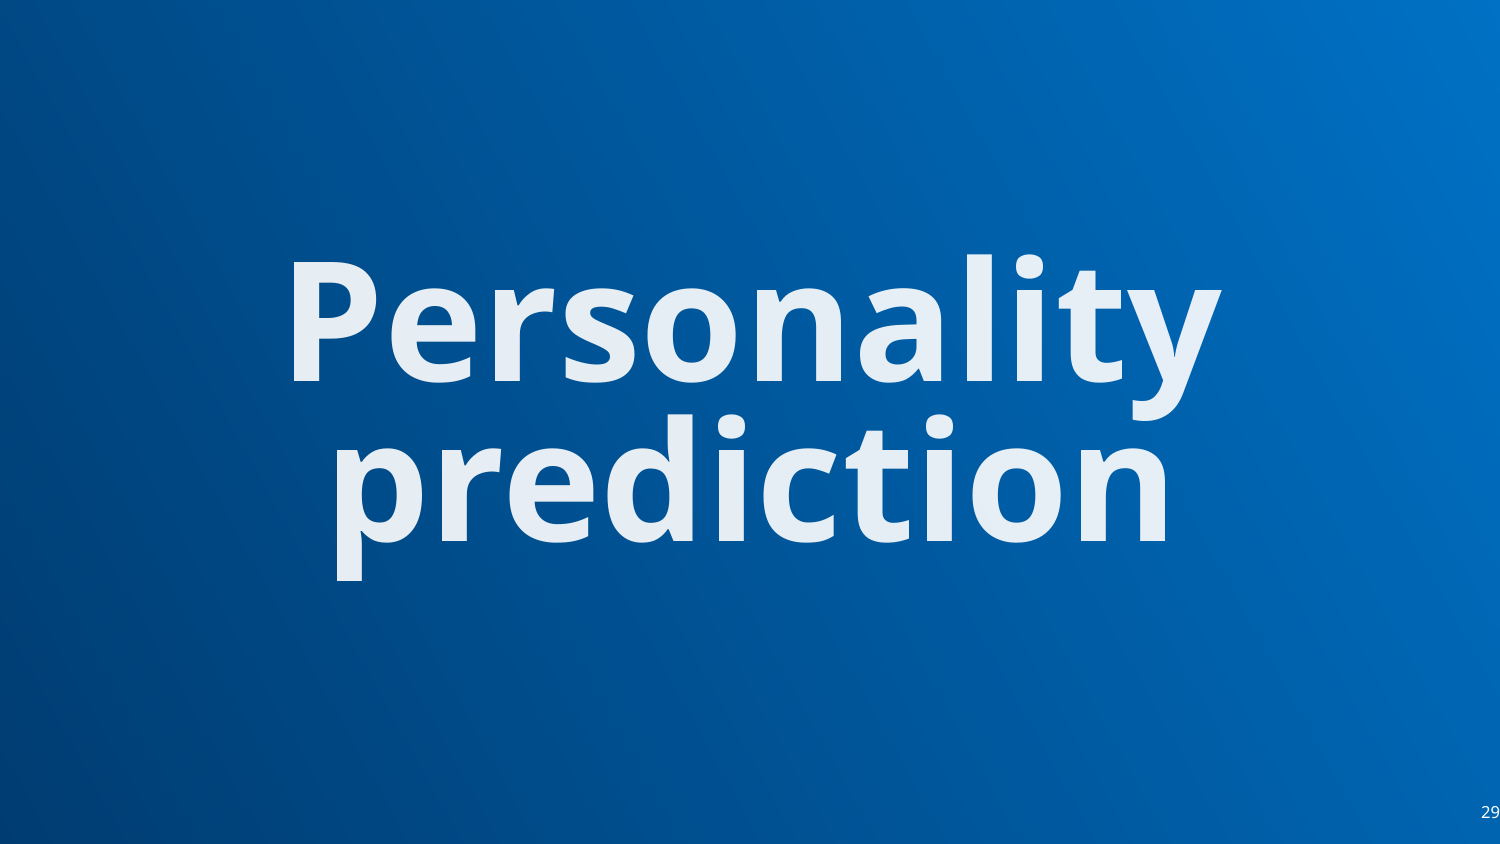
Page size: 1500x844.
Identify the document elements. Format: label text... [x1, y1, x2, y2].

slide_number 29 [1149, 791, 1500, 837]
title Personality prediction [3, 329, 1500, 498]
